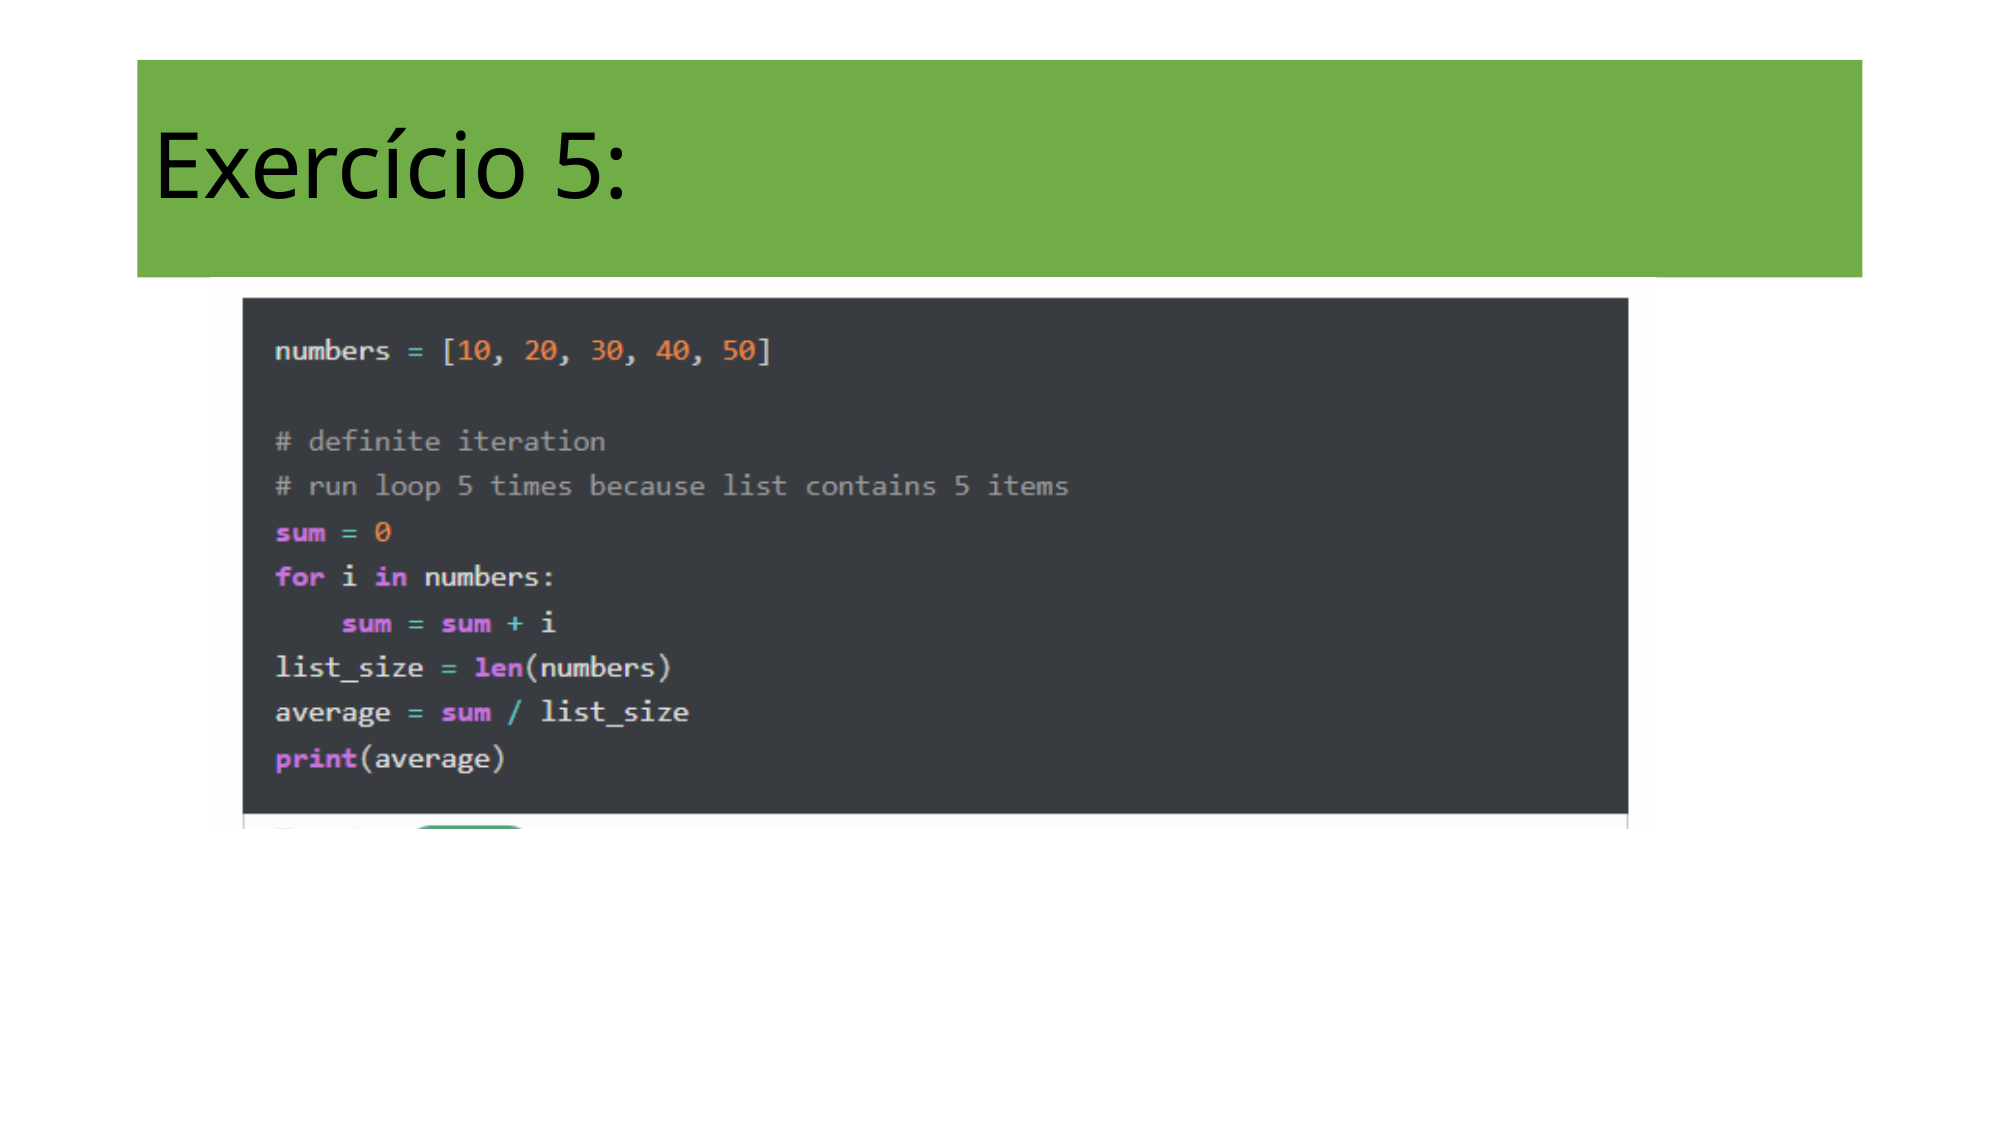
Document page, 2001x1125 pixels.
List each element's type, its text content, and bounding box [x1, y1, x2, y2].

picture [210, 277, 1657, 829]
title Exercício 5: [137, 59, 1863, 278]
